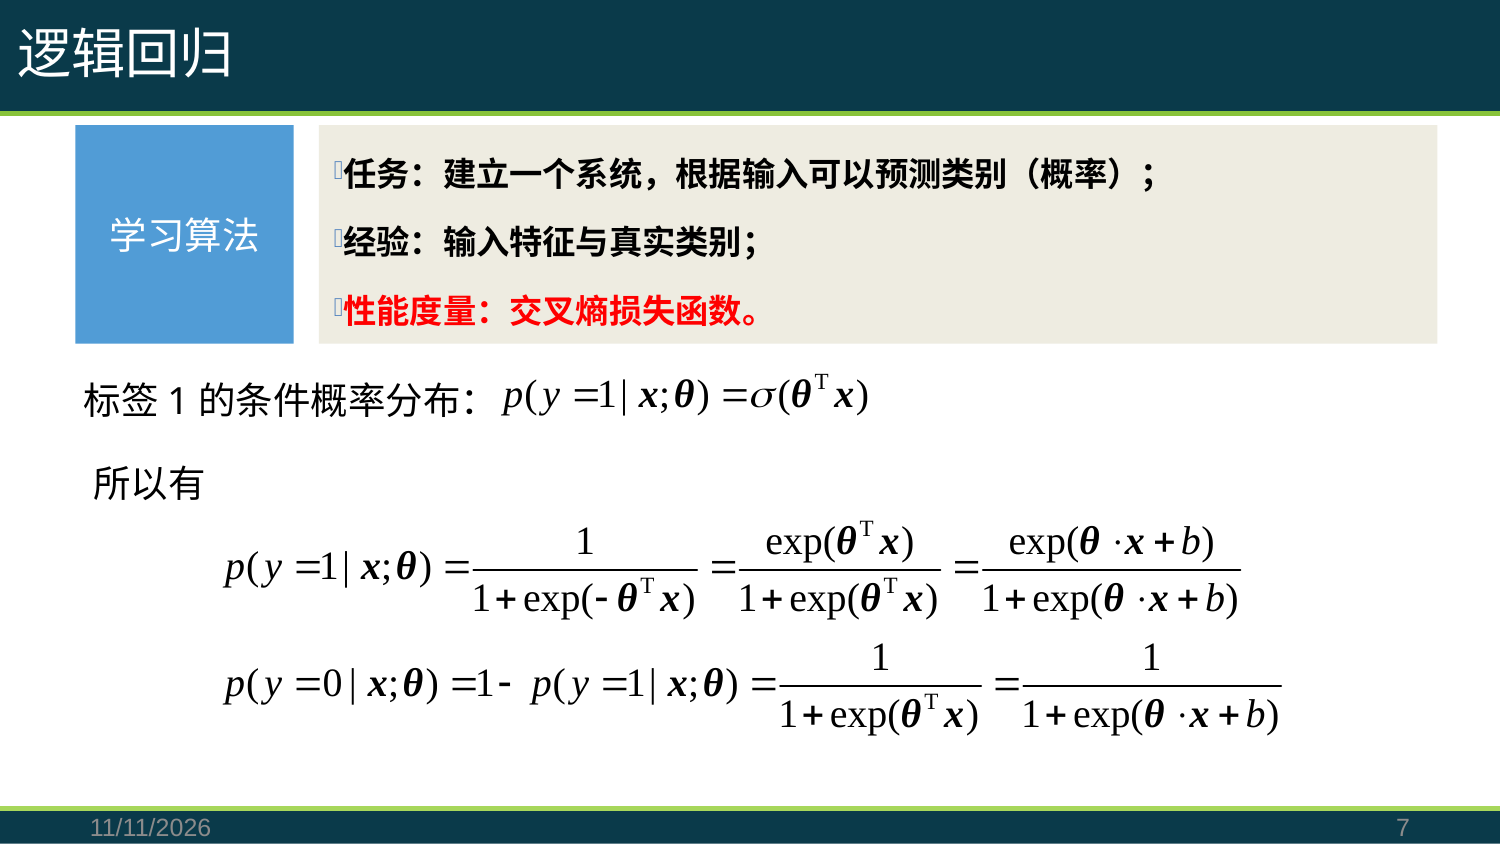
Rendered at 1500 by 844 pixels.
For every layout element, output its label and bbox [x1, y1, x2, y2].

text_box [491, 363, 878, 424]
text_box [0, 0, 1500, 844]
text_box [213, 510, 1289, 745]
